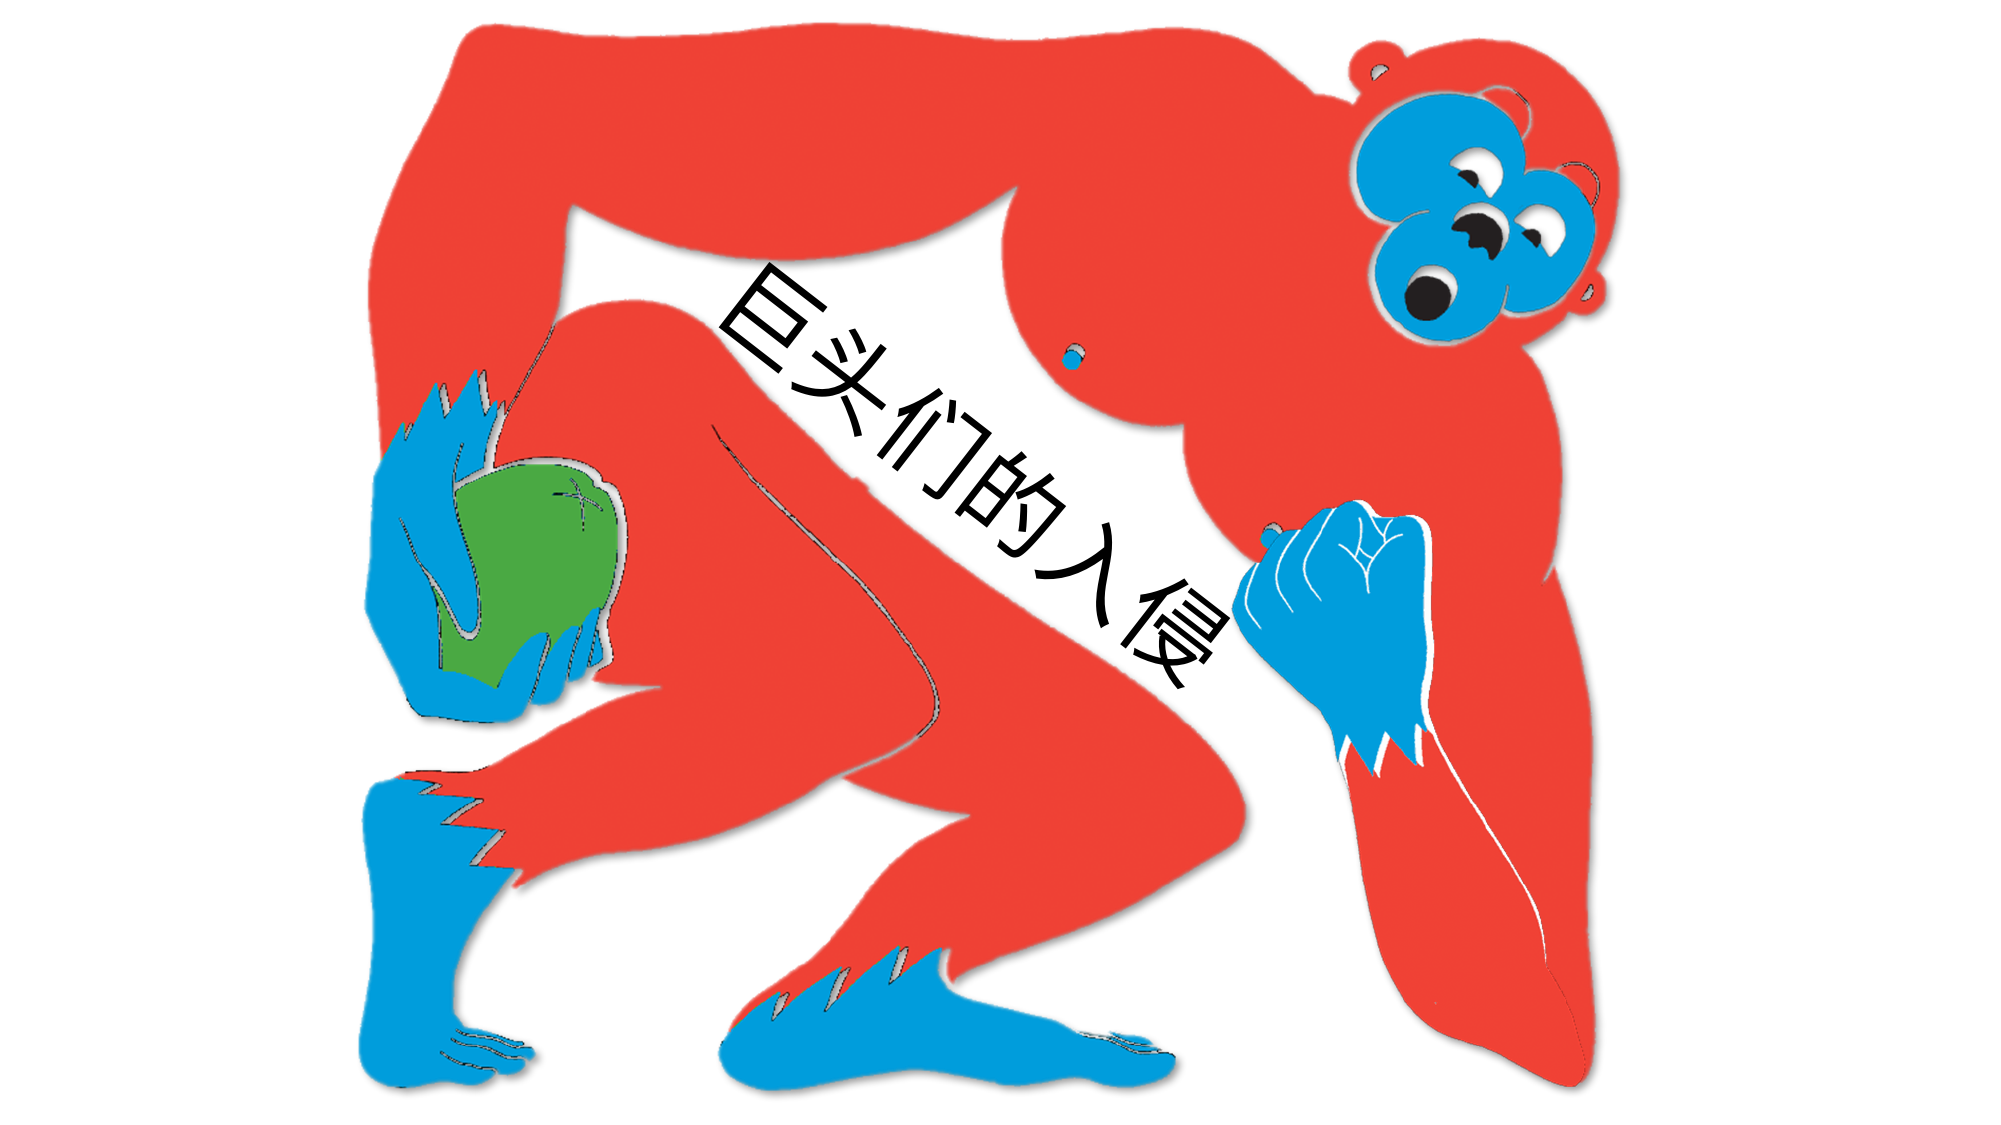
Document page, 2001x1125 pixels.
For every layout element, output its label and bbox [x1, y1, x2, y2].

text_box [340, 0, 1660, 1125]
